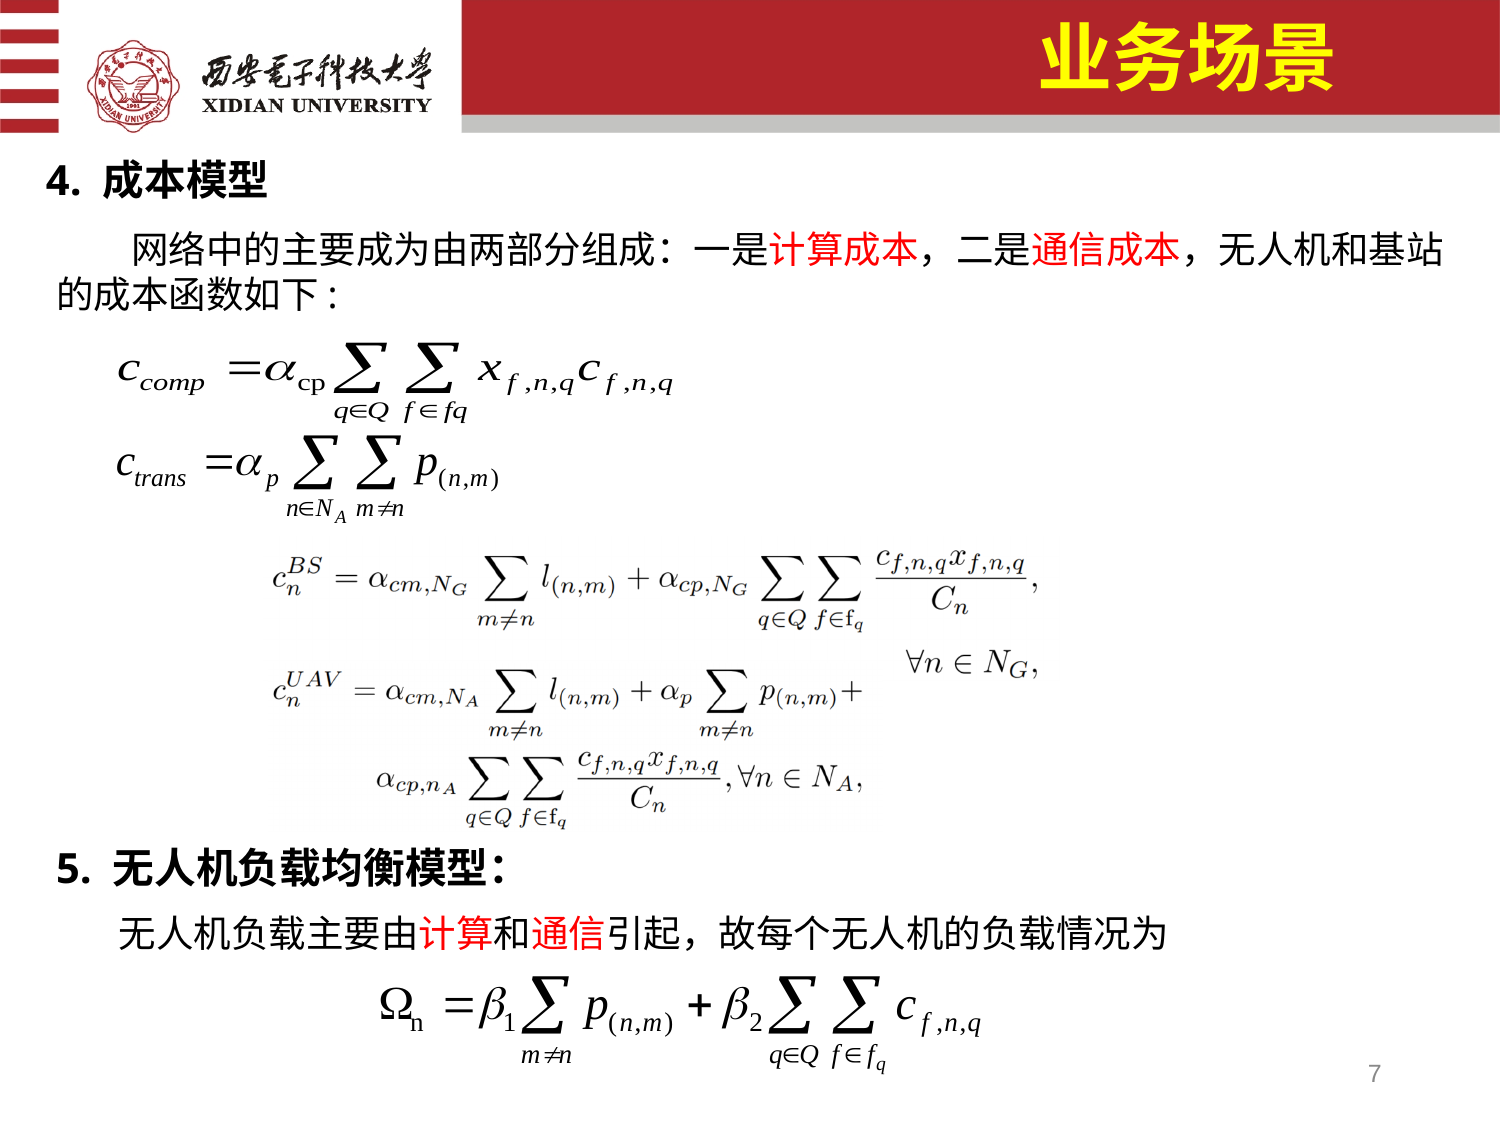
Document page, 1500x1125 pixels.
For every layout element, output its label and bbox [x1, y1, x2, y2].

text_box [109, 311, 691, 432]
picture [0, 0, 1500, 1125]
text_box [109, 401, 510, 534]
text_box [371, 968, 994, 1086]
